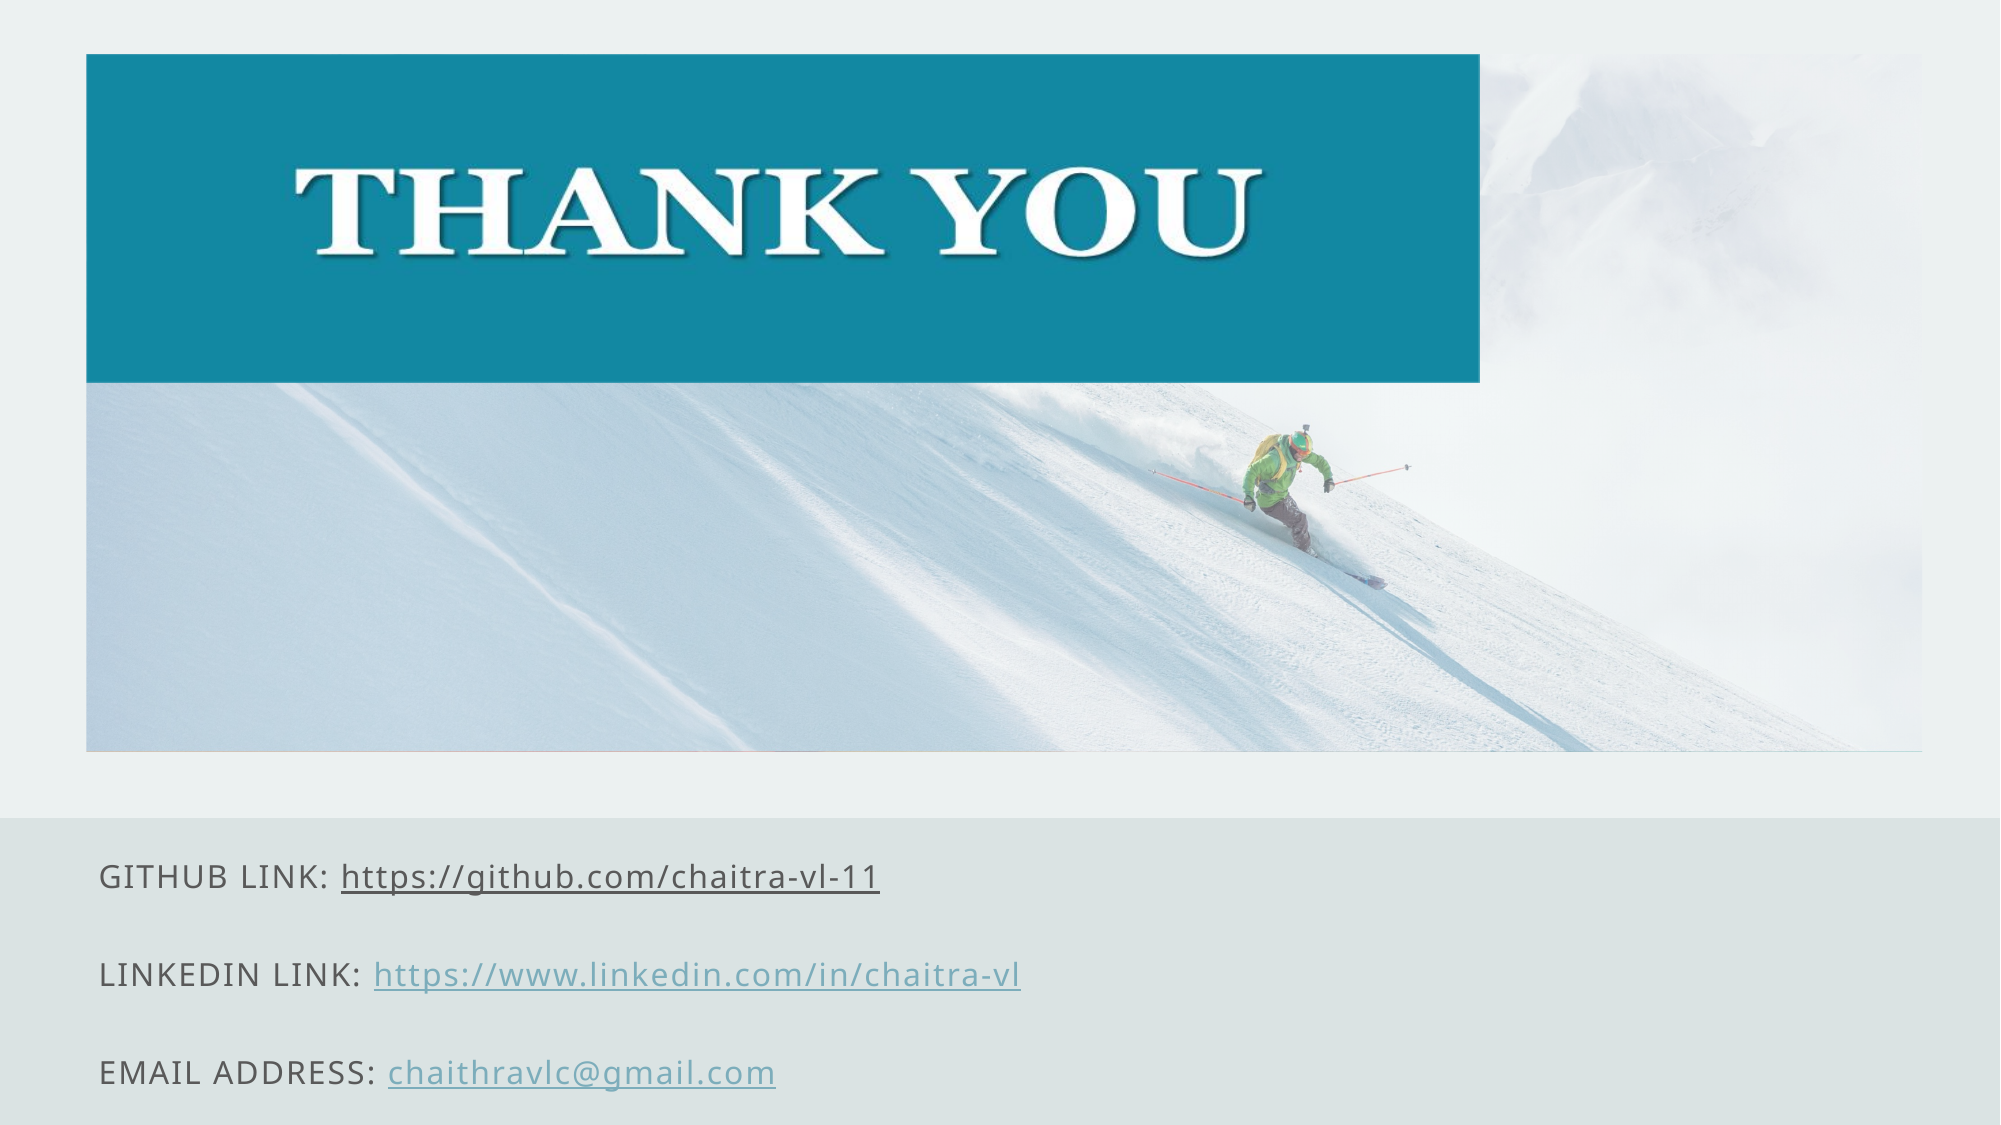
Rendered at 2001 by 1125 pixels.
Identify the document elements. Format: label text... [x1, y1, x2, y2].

subtitle GitHub Link: https://github.com/chaitra-vl-11 LinkedIn Link: https://www.linkedin.com/in/chaitra-vl Email Address: chaithravlc@gmail.com [83, 840, 2000, 1106]
picture [86, 54, 1923, 752]
